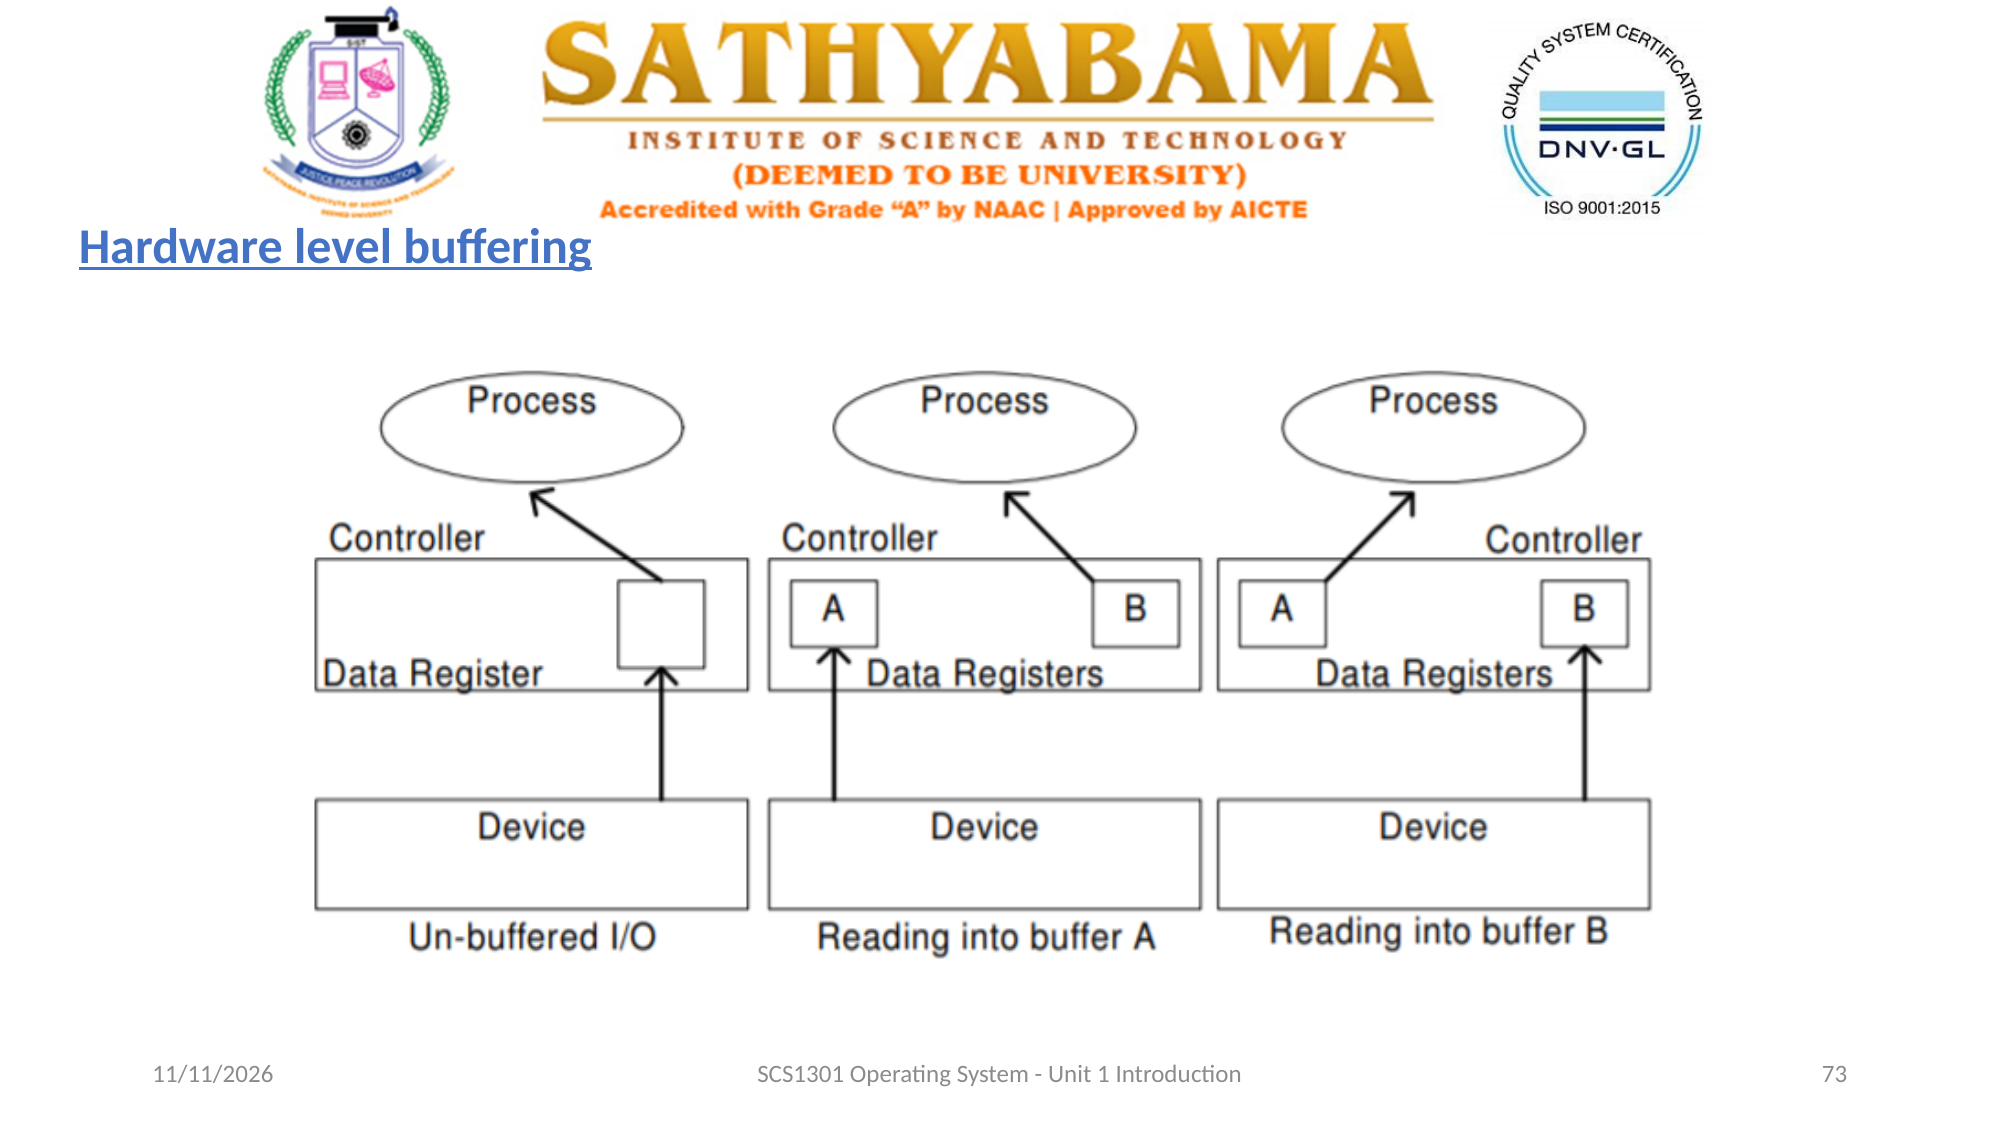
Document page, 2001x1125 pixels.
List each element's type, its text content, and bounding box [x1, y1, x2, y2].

picture [248, 3, 469, 205]
footer SCS1301 Operating System - Unit 1 Introduction [662, 1042, 1338, 1103]
text_box Hardware level buffering [63, 205, 1911, 504]
picture [249, 338, 1750, 994]
picture [529, 0, 1446, 205]
picture [1482, 8, 1711, 205]
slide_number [137, 1042, 588, 1103]
slide_number 73 [1412, 1042, 1863, 1103]
